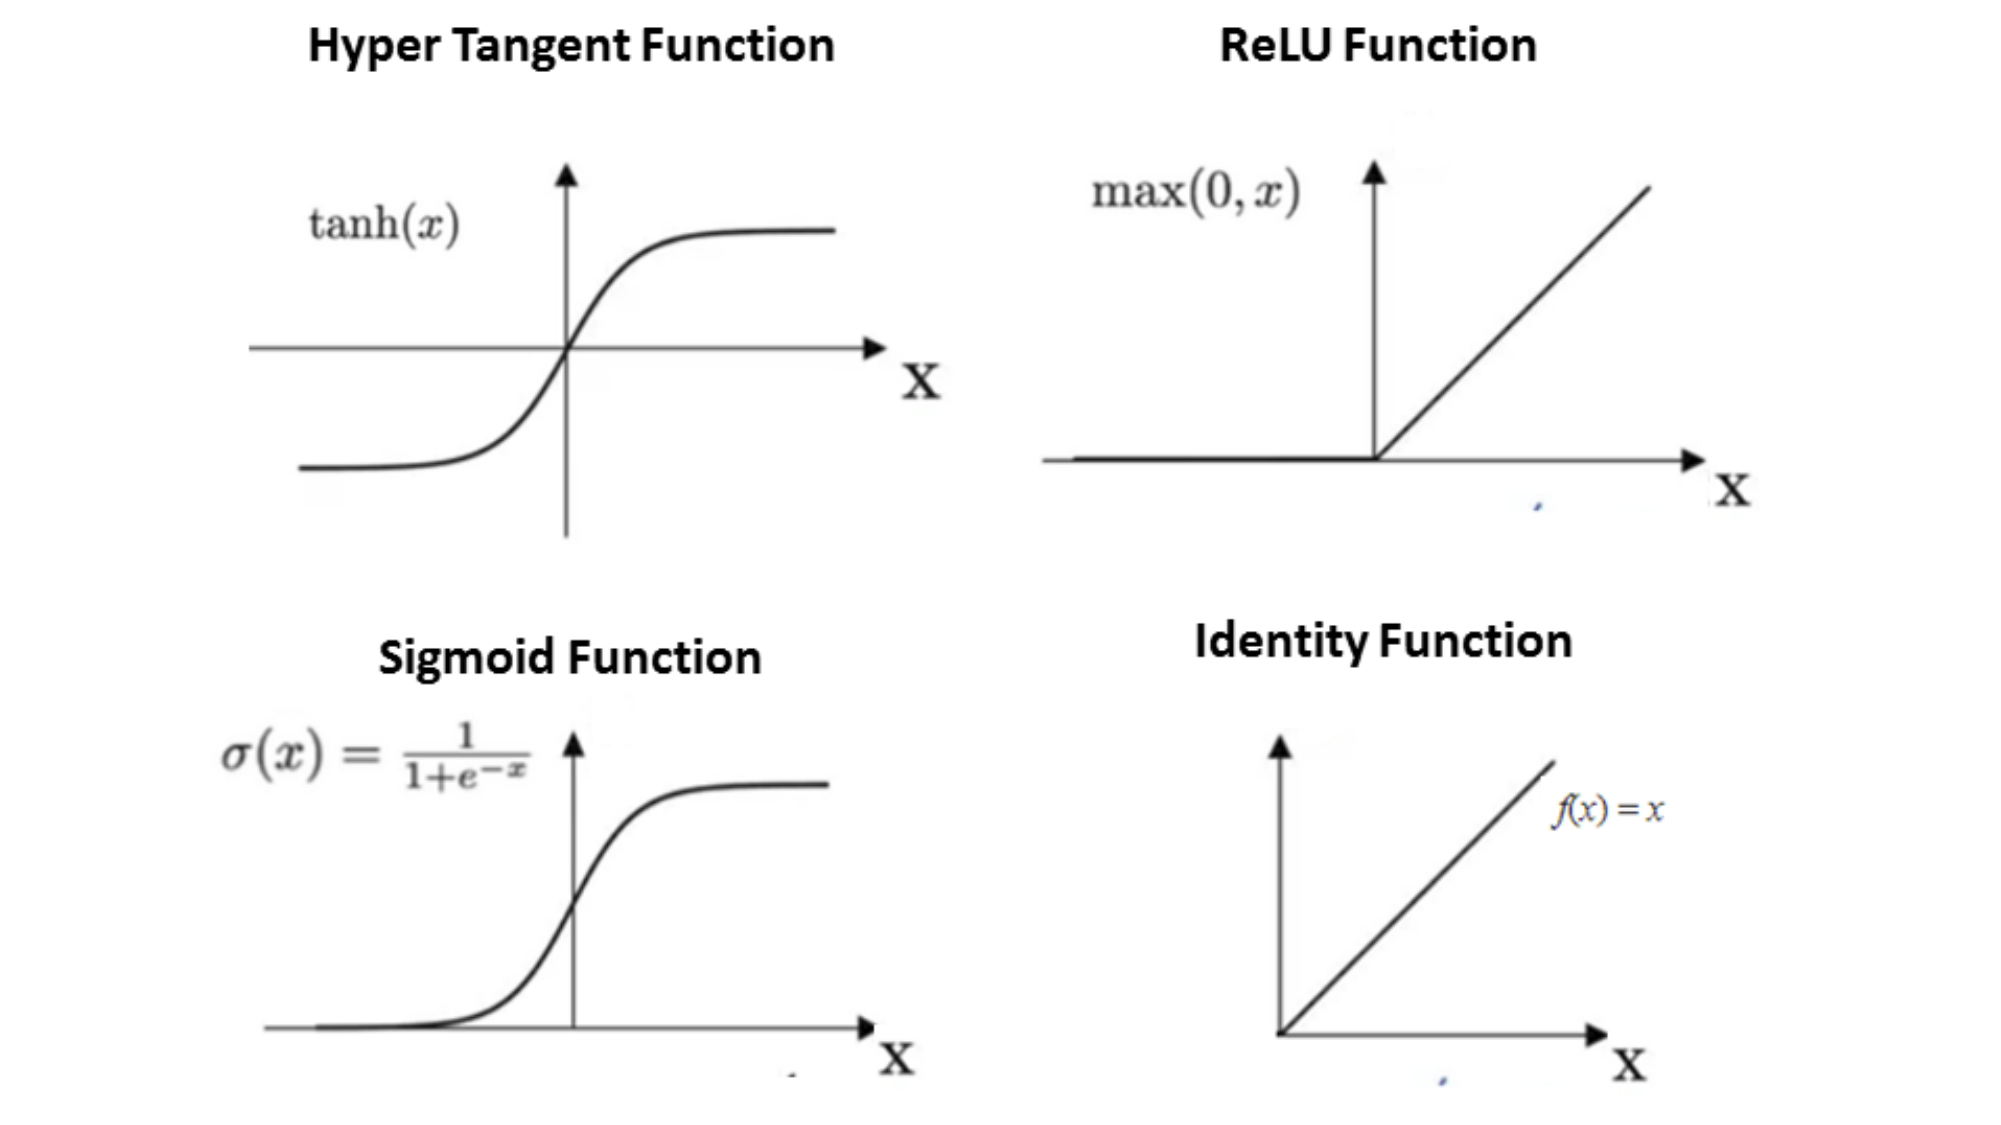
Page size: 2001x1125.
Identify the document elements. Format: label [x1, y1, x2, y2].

picture [166, 3, 1815, 1109]
